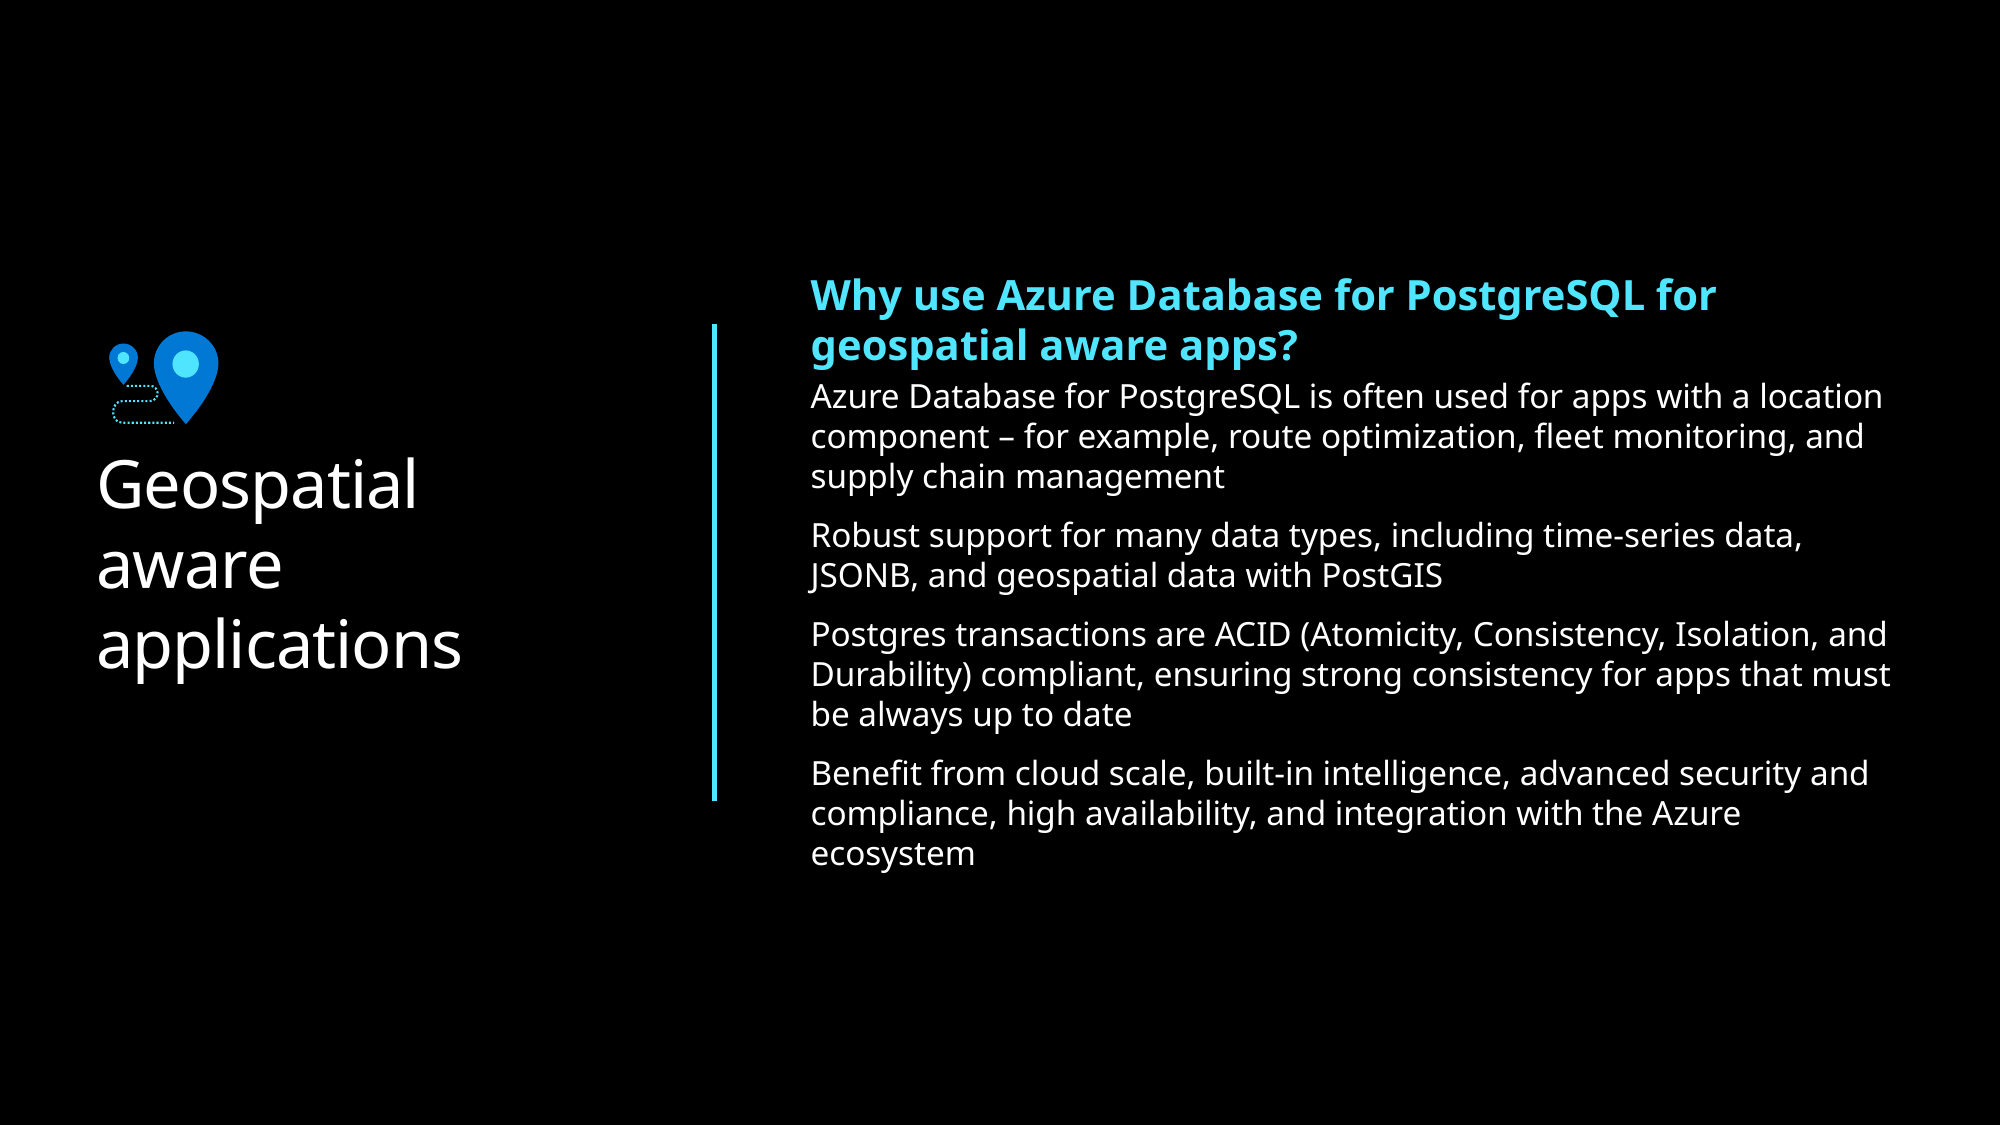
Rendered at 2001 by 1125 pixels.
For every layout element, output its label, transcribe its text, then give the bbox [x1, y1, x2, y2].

title Geospatial aware applications [96, 96, 619, 1029]
list Why use Azure Database for PostgreSQL for geospatial aware apps? Azure Database for PostgreSQL is often used for apps with a location component – for example, route optimization, fleet monitoring, and supply chain management Robust support for many data types, including time-series data, JSONB, and geospatial data with PostGIS Postgres transactions are ACID (Atomicity, Consistency, Isolation, and Durability) compliant, ensuring strong consistency for apps that must be always up to date Benefit from cloud scale, built-in intelligence, advanced security and compliance, high availability, and integration with the Azure ecosystem [810, 206, 1905, 919]
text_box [108, 331, 219, 425]
